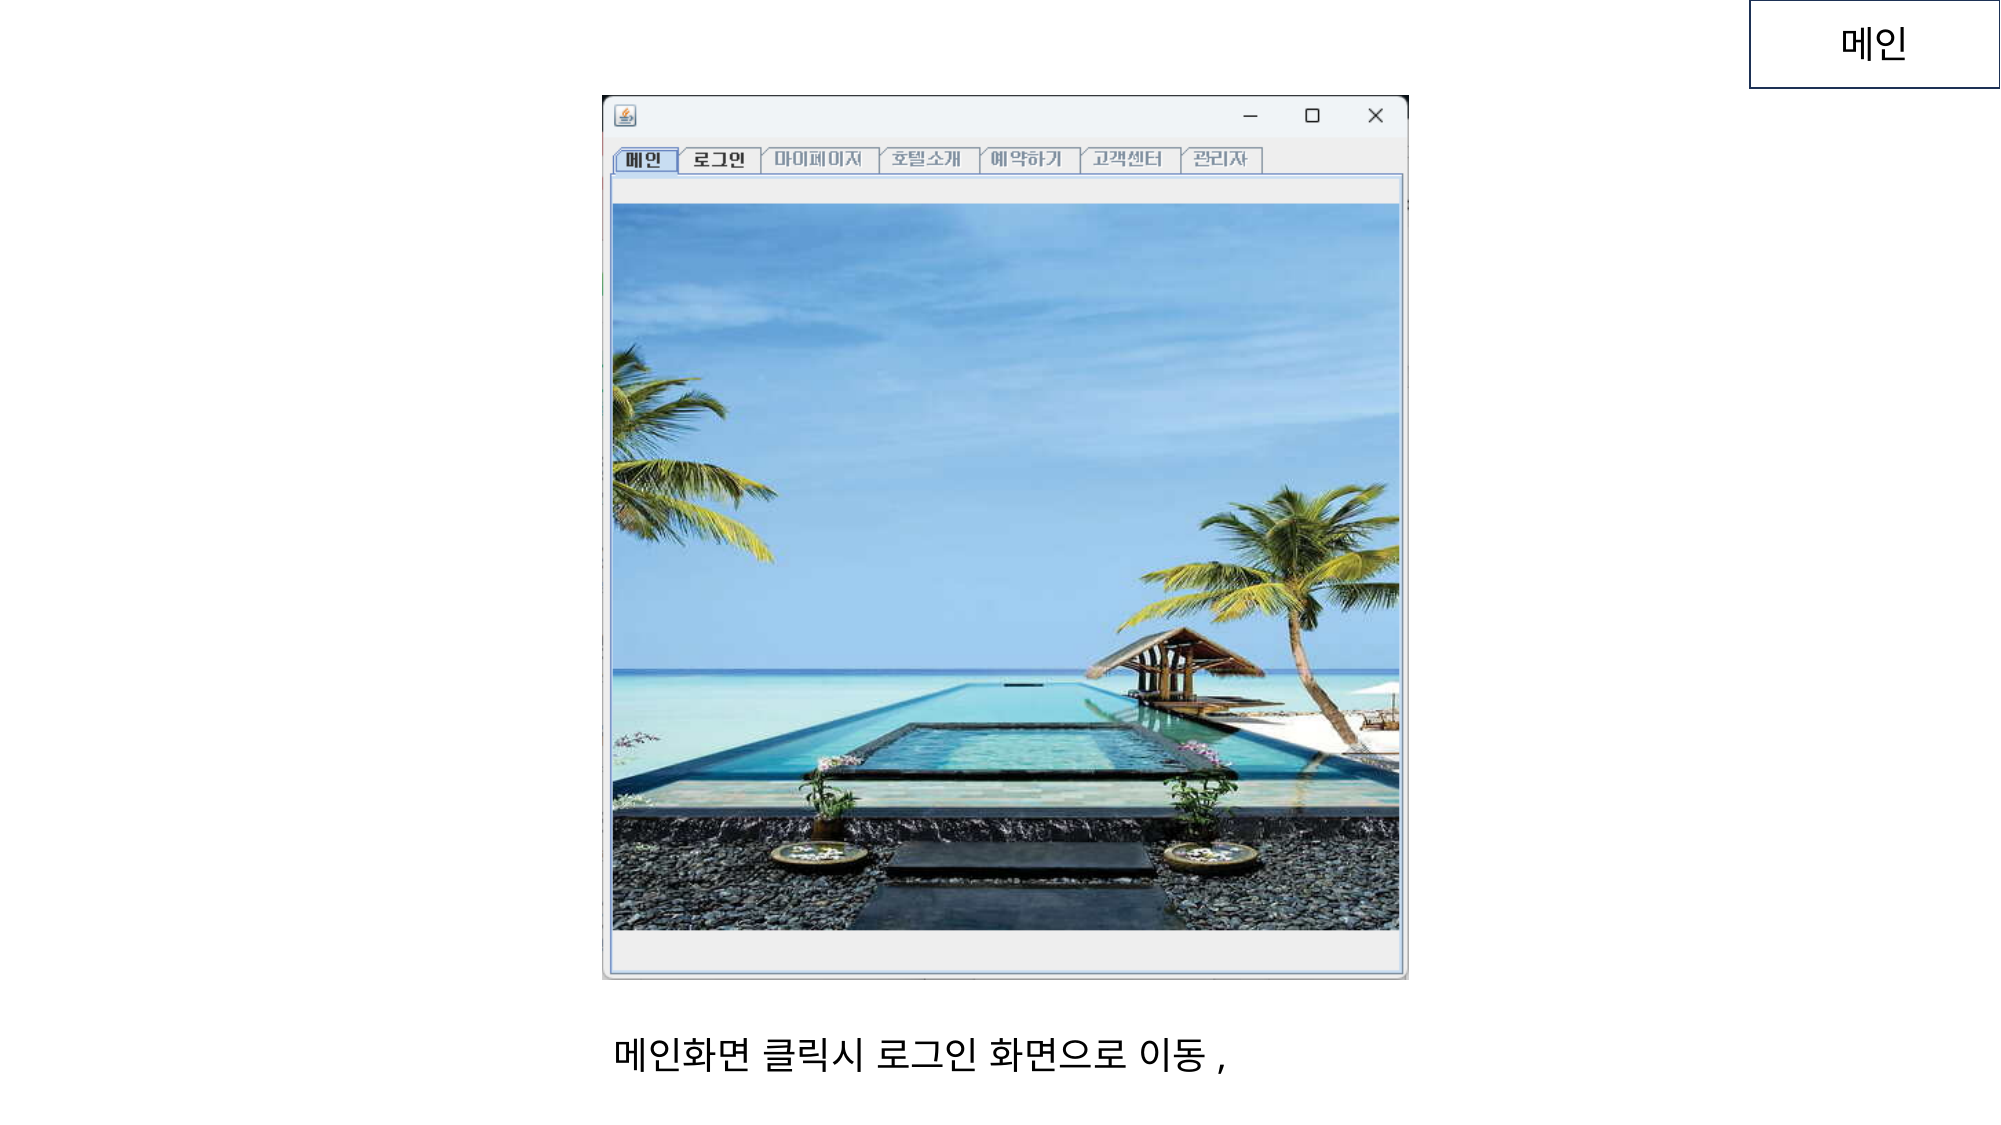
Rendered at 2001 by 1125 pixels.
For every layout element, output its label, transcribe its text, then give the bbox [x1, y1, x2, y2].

text_box 메인화면 클릭시 로그인 화면으로 이동, [599, 1024, 1405, 1085]
picture [602, 95, 1409, 980]
text_box 메인 [1749, 0, 2000, 89]
